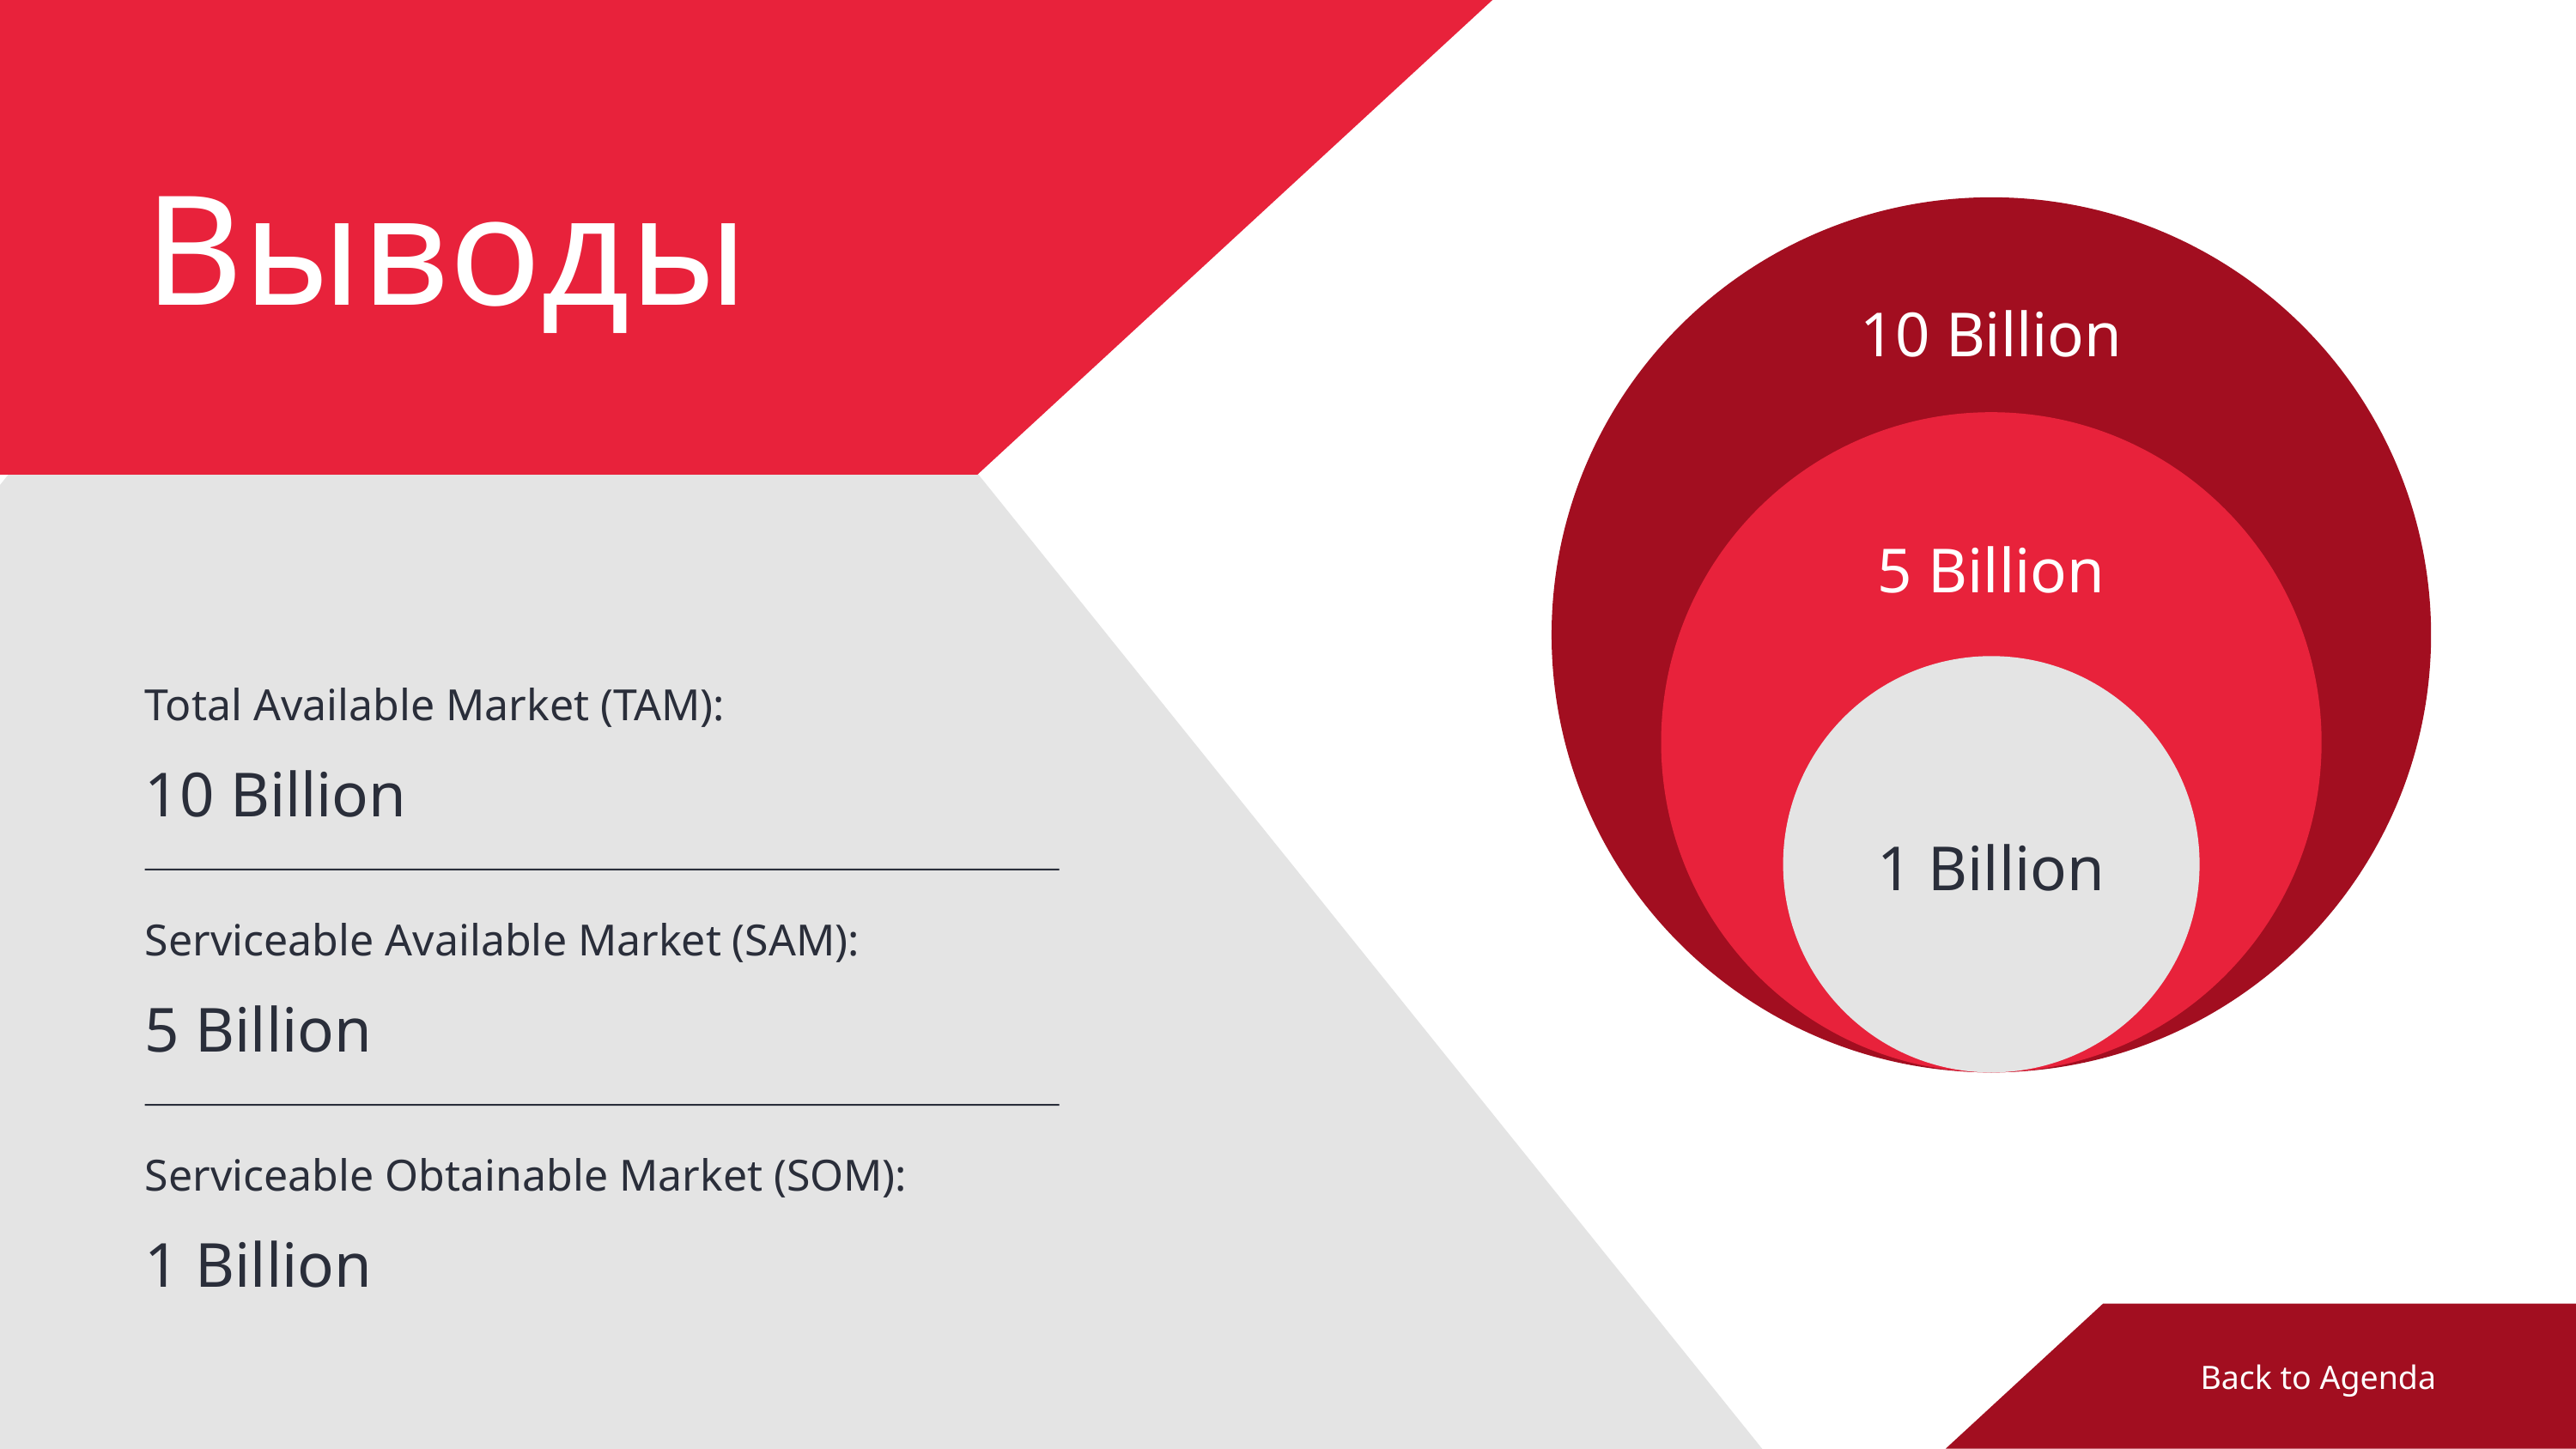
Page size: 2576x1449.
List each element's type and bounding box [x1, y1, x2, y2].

text_box [1551, 197, 2432, 1073]
text_box [0, 0, 1493, 476]
text_box [1945, 1303, 2576, 1449]
text_box [144, 674, 1086, 1301]
text_box [0, 31, 1765, 1449]
